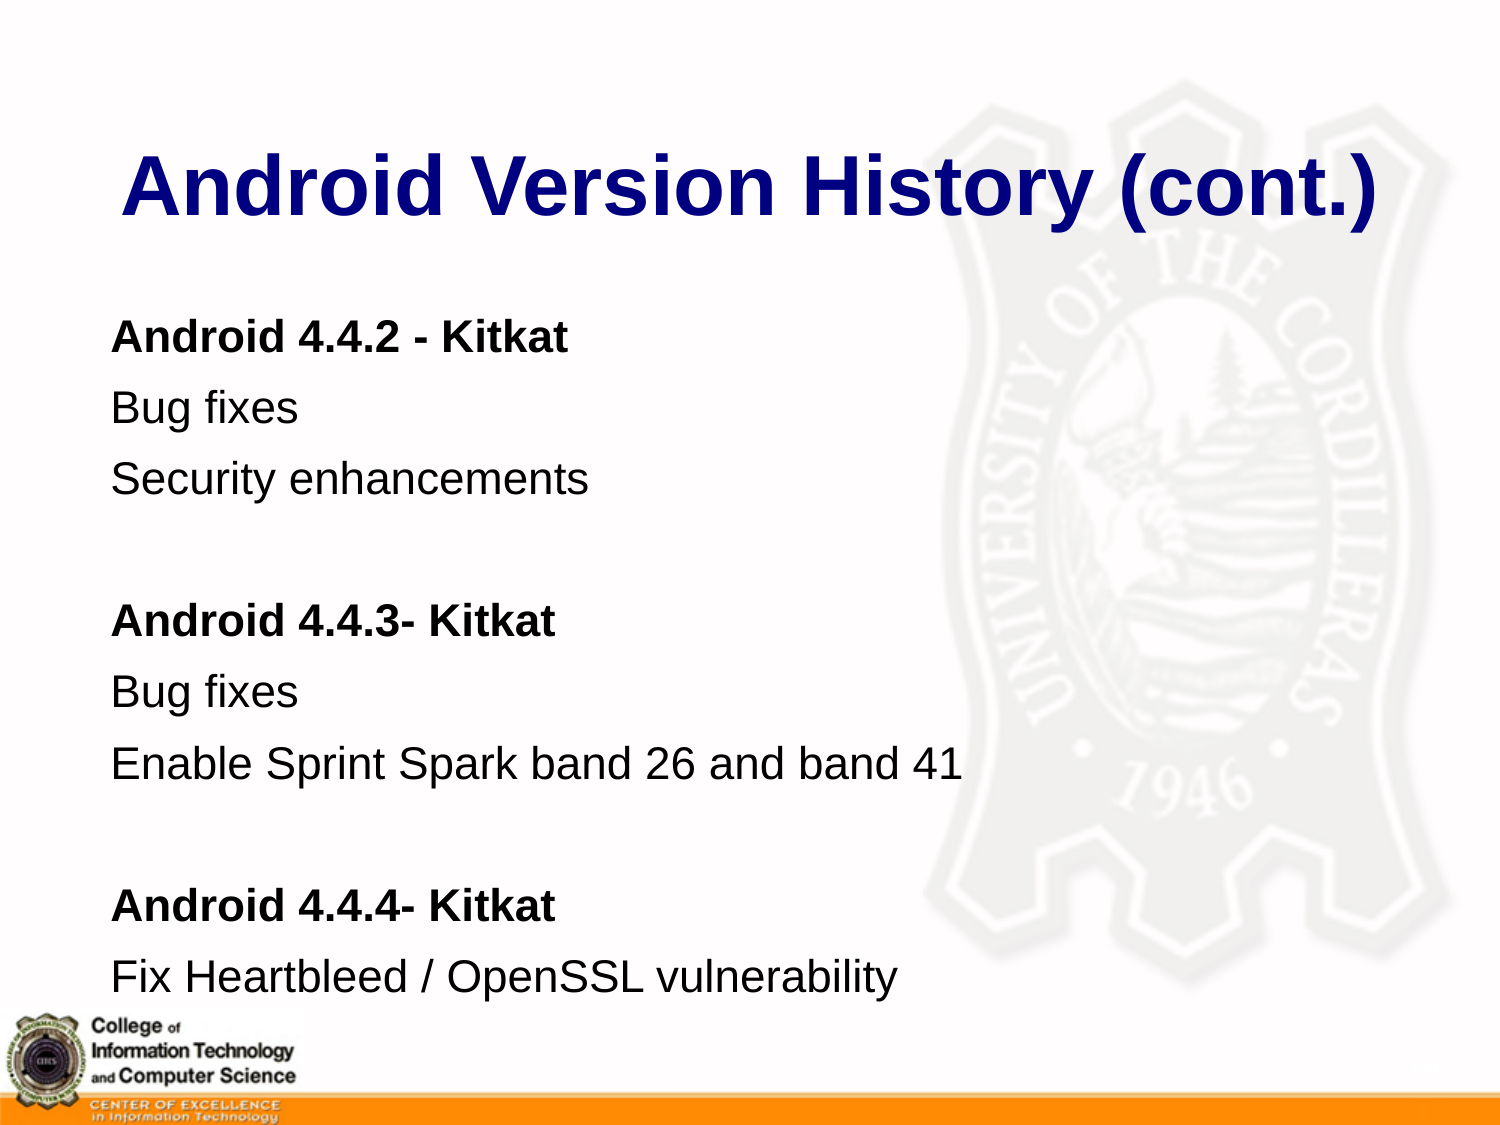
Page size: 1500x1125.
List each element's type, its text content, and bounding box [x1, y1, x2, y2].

title Android Version History (cont.) [110, 93, 1391, 281]
picture [0, 0, 1500, 1125]
list Android 4.4.2 - Kitkat Bug fixes Security enhancements Android 4.4.3- Kitkat Bug fixes Enable Sprint Spark band 26 and band 41 Android 4.4.4- Kitkat Fix Heartbleed / OpenSSL vulnerability [110, 308, 1391, 1017]
